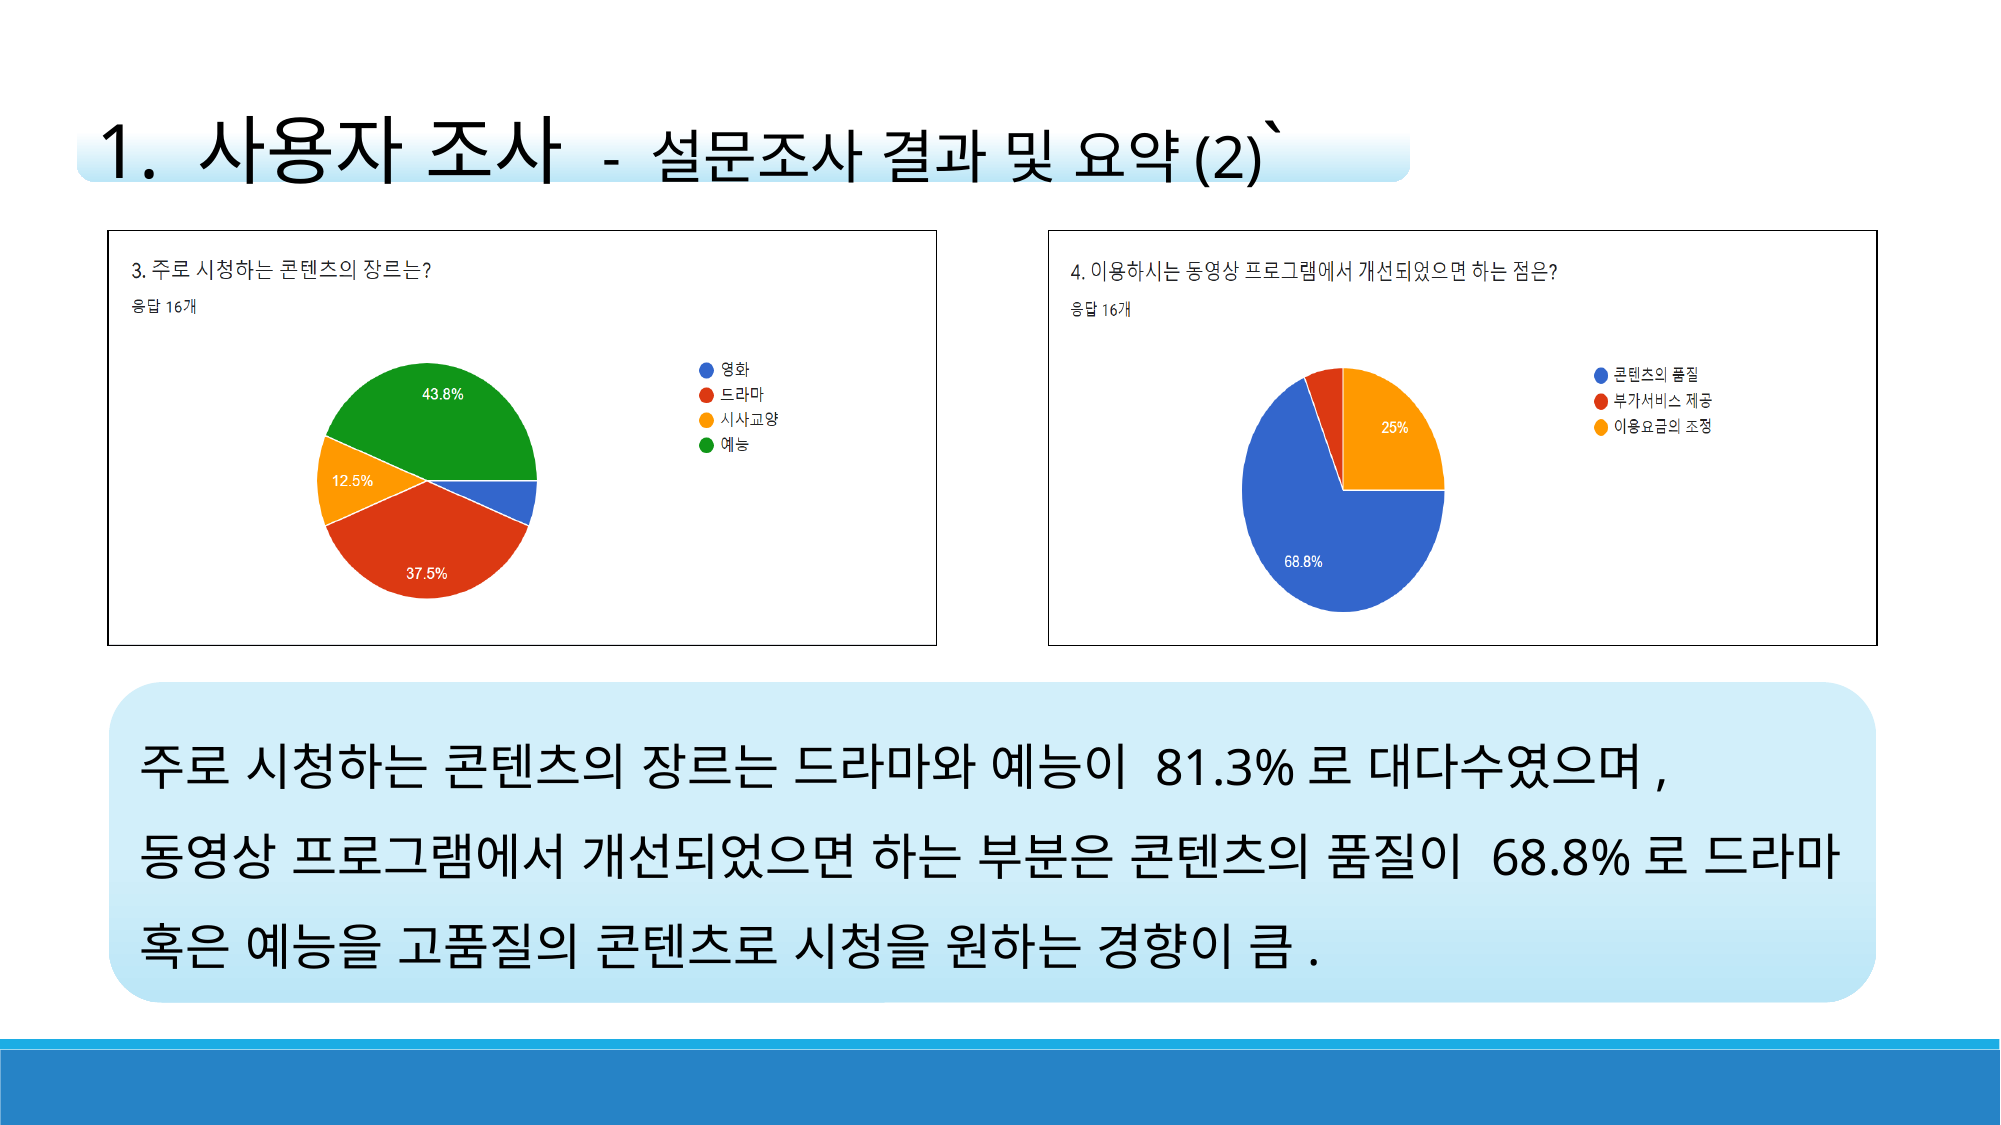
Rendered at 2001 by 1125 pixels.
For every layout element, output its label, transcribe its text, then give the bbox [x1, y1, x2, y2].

text_box 주로 시청하는 콘텐츠의 장르는 드라마와 예능이 81.3%로 대다수였으며, 동영상 프로그램에서 개선되었으면 하는 부분은 콘텐츠의 품질이 68.8%로 드라마 혹은 예능을 고품질의 콘텐츠로 시청을 원하는 경향이 큼. [107, 680, 1878, 1004]
picture [108, 230, 937, 646]
picture [1048, 230, 1877, 646]
text_box 1. 사용자 조사 - 설문조사 결과 및 요약(2)` [75, 68, 1412, 183]
